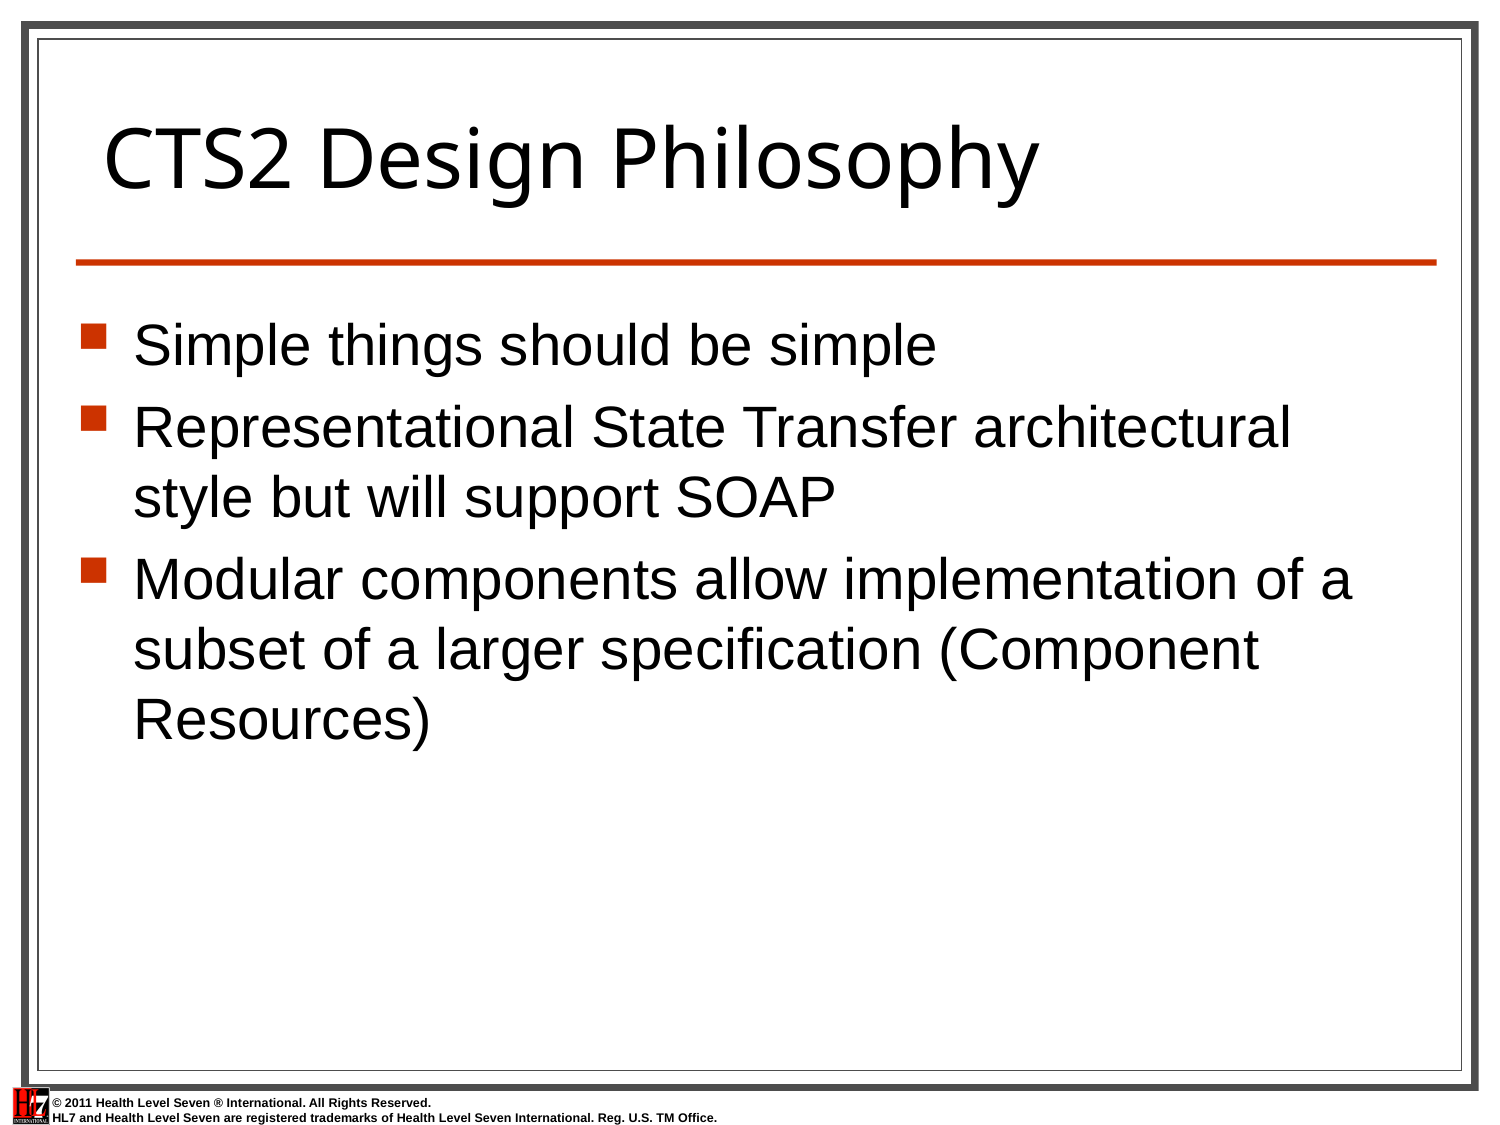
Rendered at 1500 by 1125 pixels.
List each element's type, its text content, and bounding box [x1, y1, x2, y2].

picture [12, 1087, 50, 1125]
list Simple things should be simple Representational State Transfer architectural style but will support SOAP Modular components allow implementation of a subset of a larger specification (Component Resources) [62, 299, 1438, 1026]
title CTS2 Design Philosophy [87, 77, 1426, 213]
